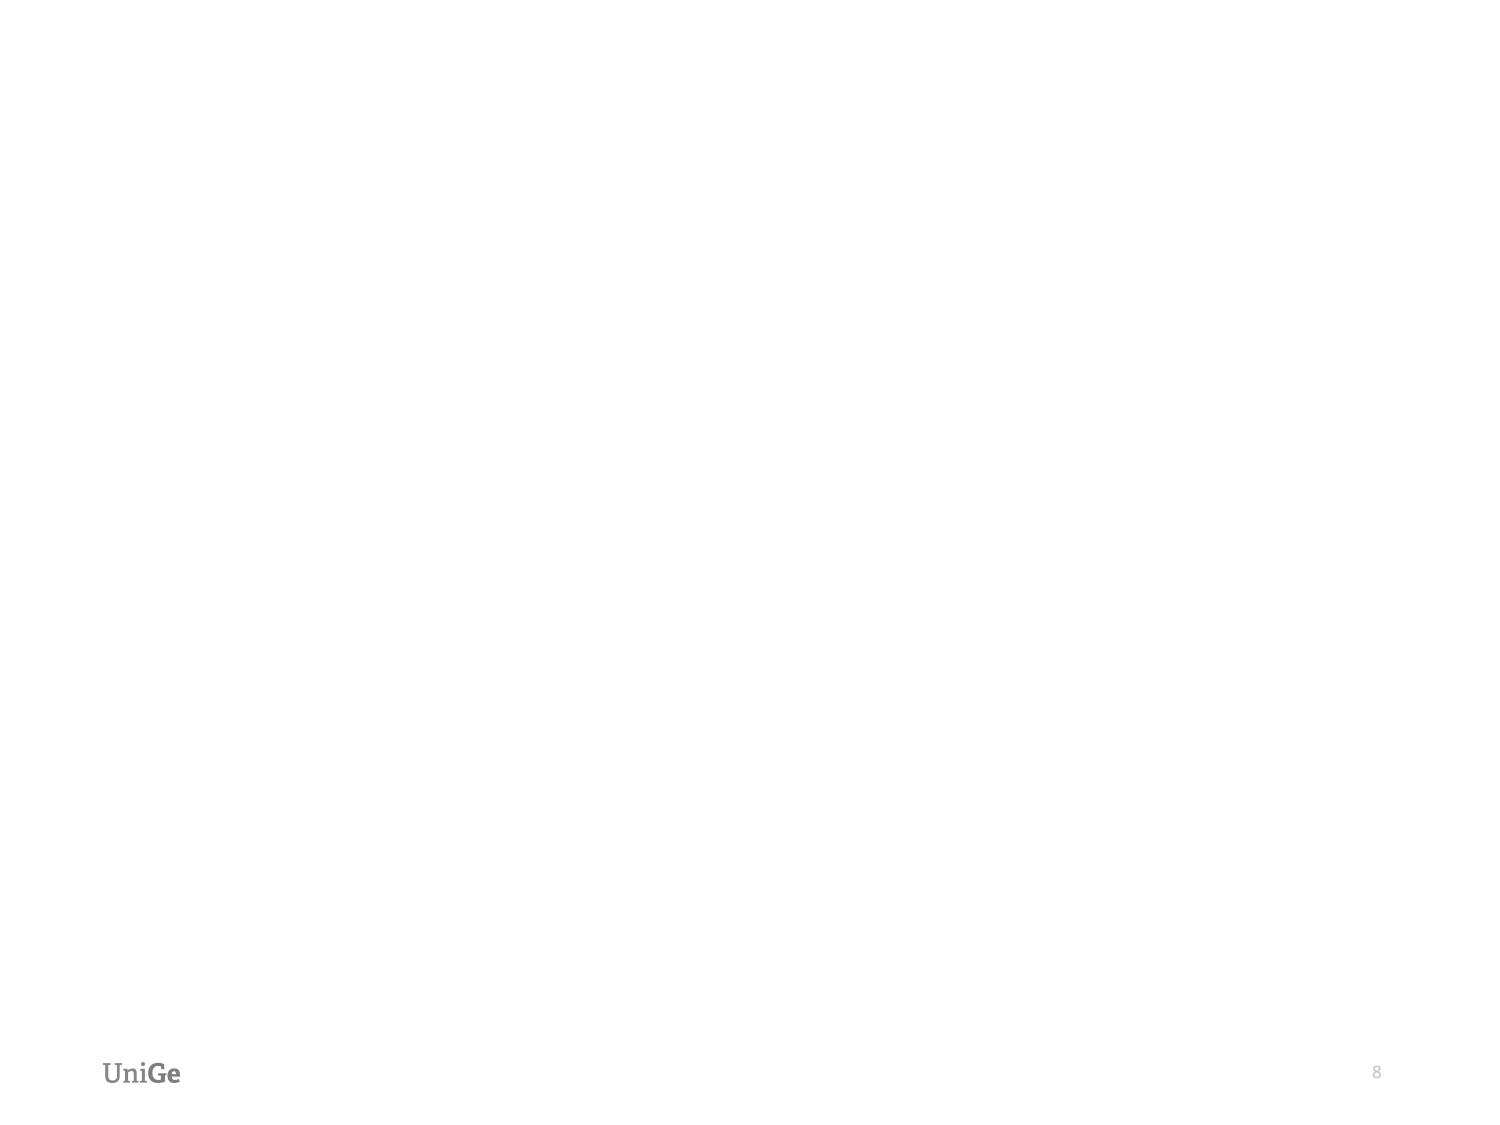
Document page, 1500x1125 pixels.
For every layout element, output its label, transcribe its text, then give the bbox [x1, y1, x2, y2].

slide_number 8 [1059, 1042, 1397, 1103]
